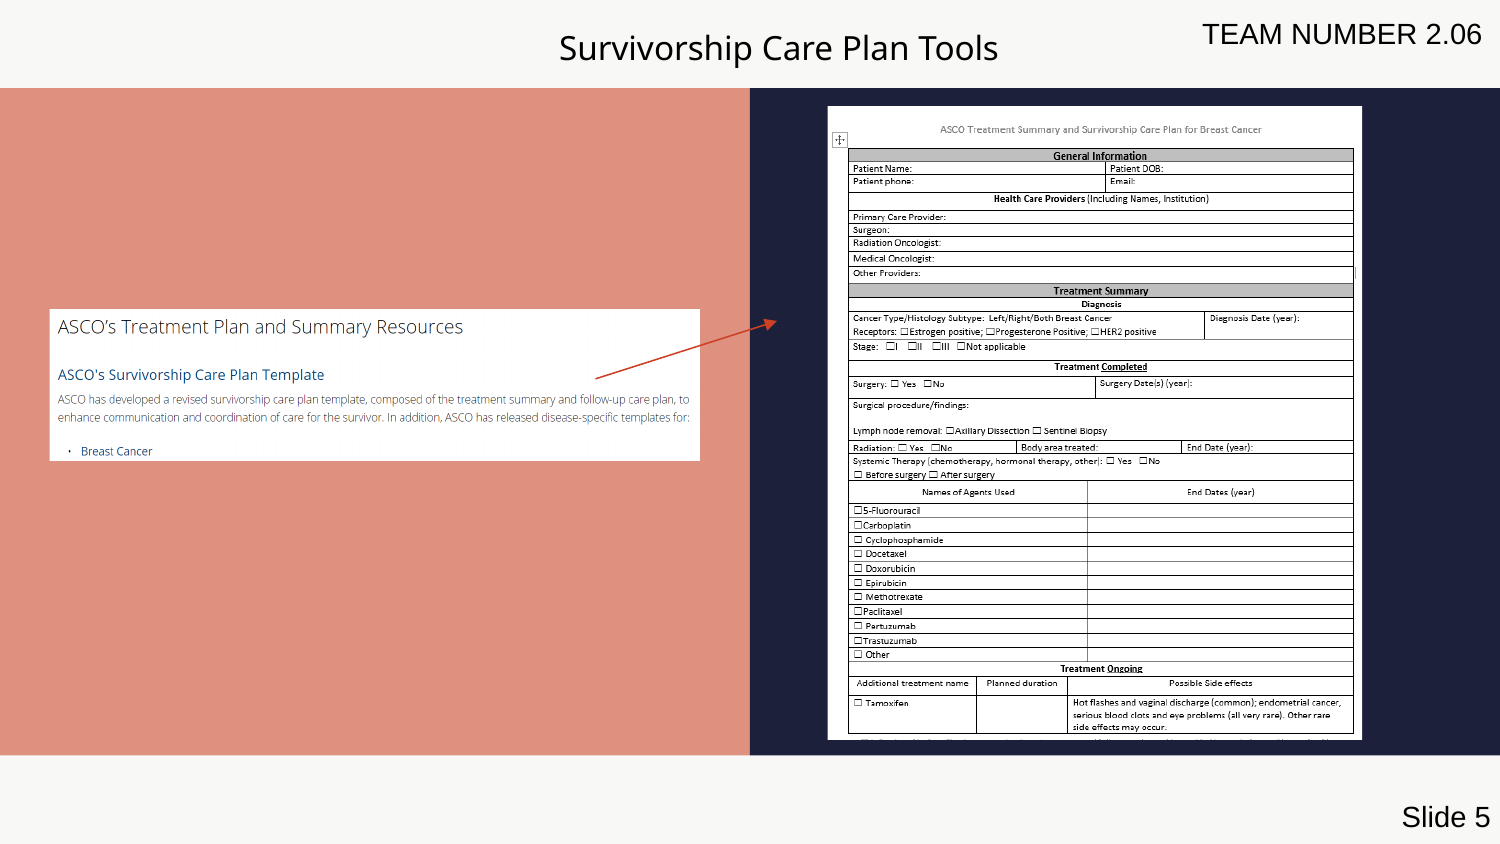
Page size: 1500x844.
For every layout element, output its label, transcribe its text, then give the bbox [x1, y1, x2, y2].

title Survivorship Care Plan Tools [147, 0, 1412, 94]
picture [49, 309, 701, 461]
picture [827, 105, 1363, 740]
text_box TEAM NUMBER 2.06 [1187, 0, 1500, 65]
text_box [595, 320, 778, 380]
text_box Slide 5 [1386, 782, 1500, 844]
